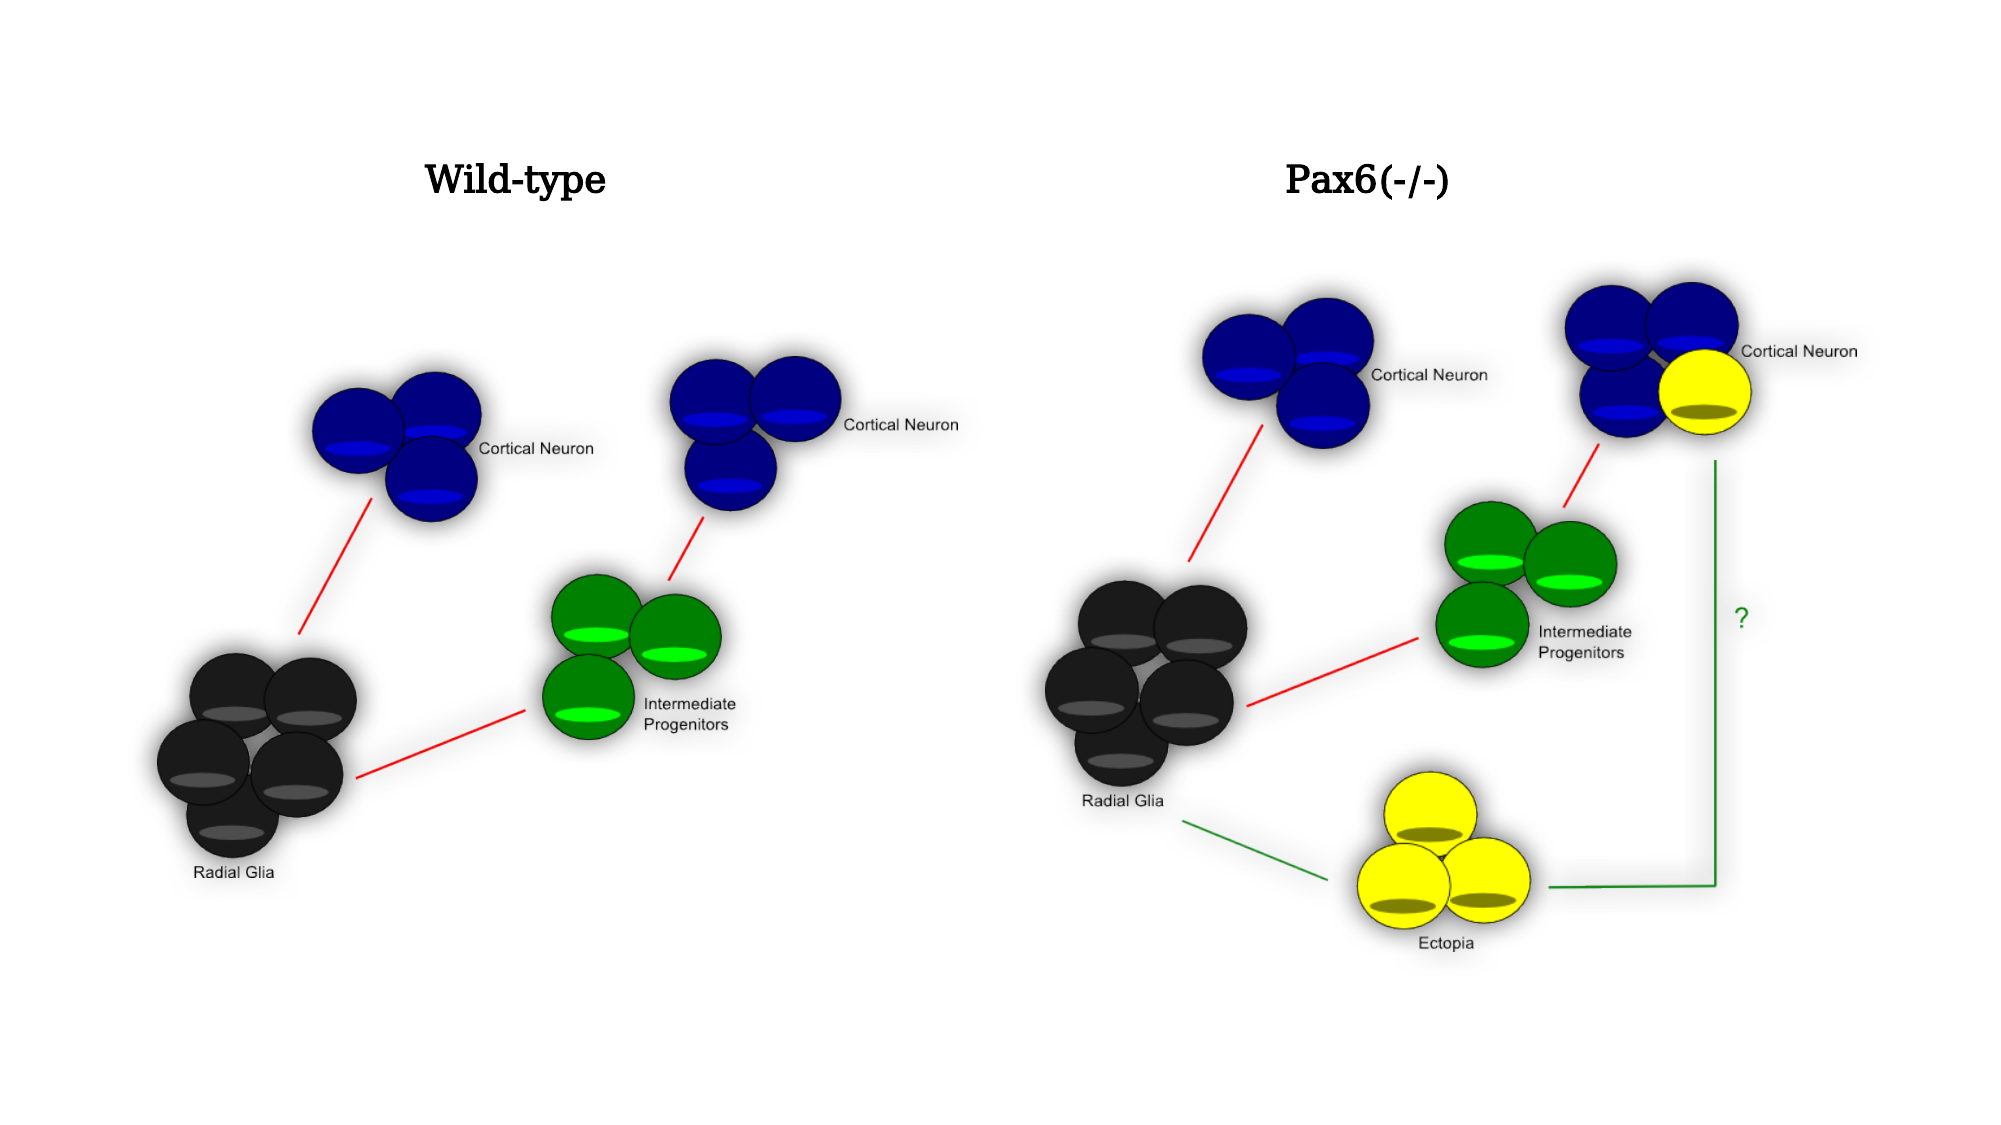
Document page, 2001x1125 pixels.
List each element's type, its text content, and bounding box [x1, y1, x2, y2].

text_box Wild-type [307, 147, 725, 208]
text_box Pax6(-/-) [1160, 147, 1577, 208]
picture [1045, 282, 1857, 952]
picture [157, 356, 958, 878]
